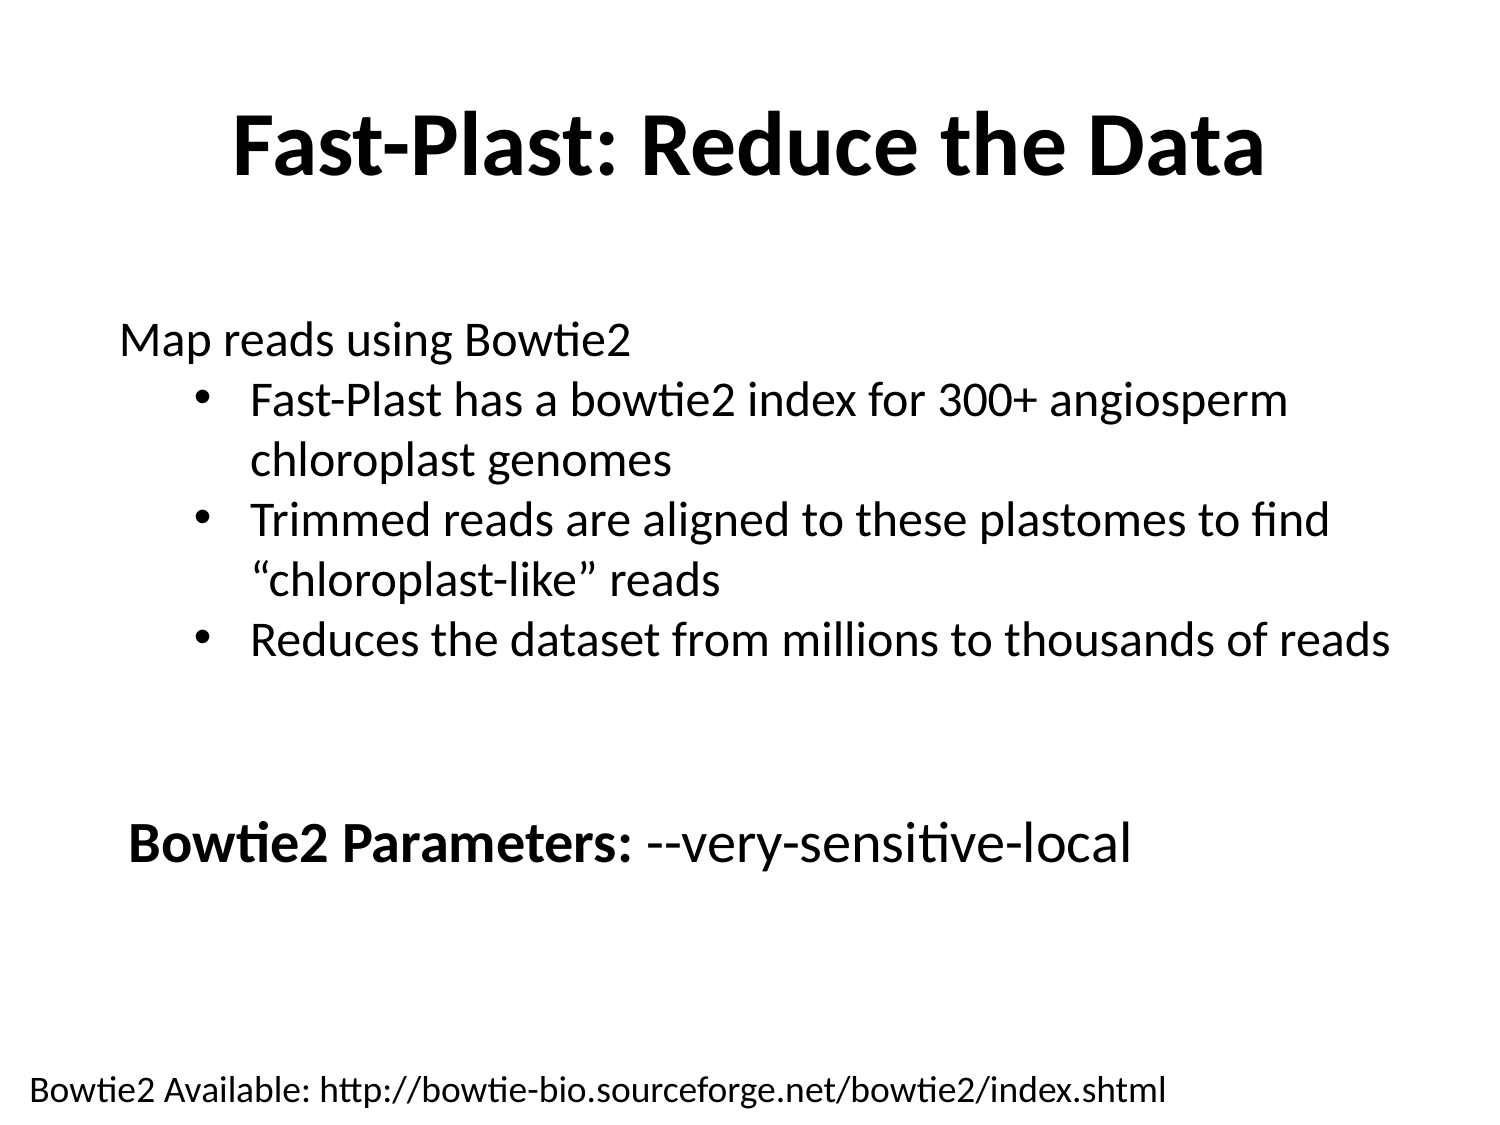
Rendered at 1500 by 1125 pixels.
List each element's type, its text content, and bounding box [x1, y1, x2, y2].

text_box Bowtie2 Parameters: --very-sensitive-local [114, 796, 1148, 882]
title Fast-Plast: Reduce the Data [75, 45, 1425, 233]
text_box Bowtie2 Available: http://bowtie-bio.sourceforge.net/bowtie2/index.shtml [14, 1057, 1192, 1117]
text_box Map reads using Bowtie2 Fast-Plast has a bowtie2 index for 300+ angiosperm chloroplast genomes Trimmed reads are aligned to these plastomes to find “chloroplast-like” reads Reduces the dataset from millions to thousands of reads [104, 299, 1449, 674]
